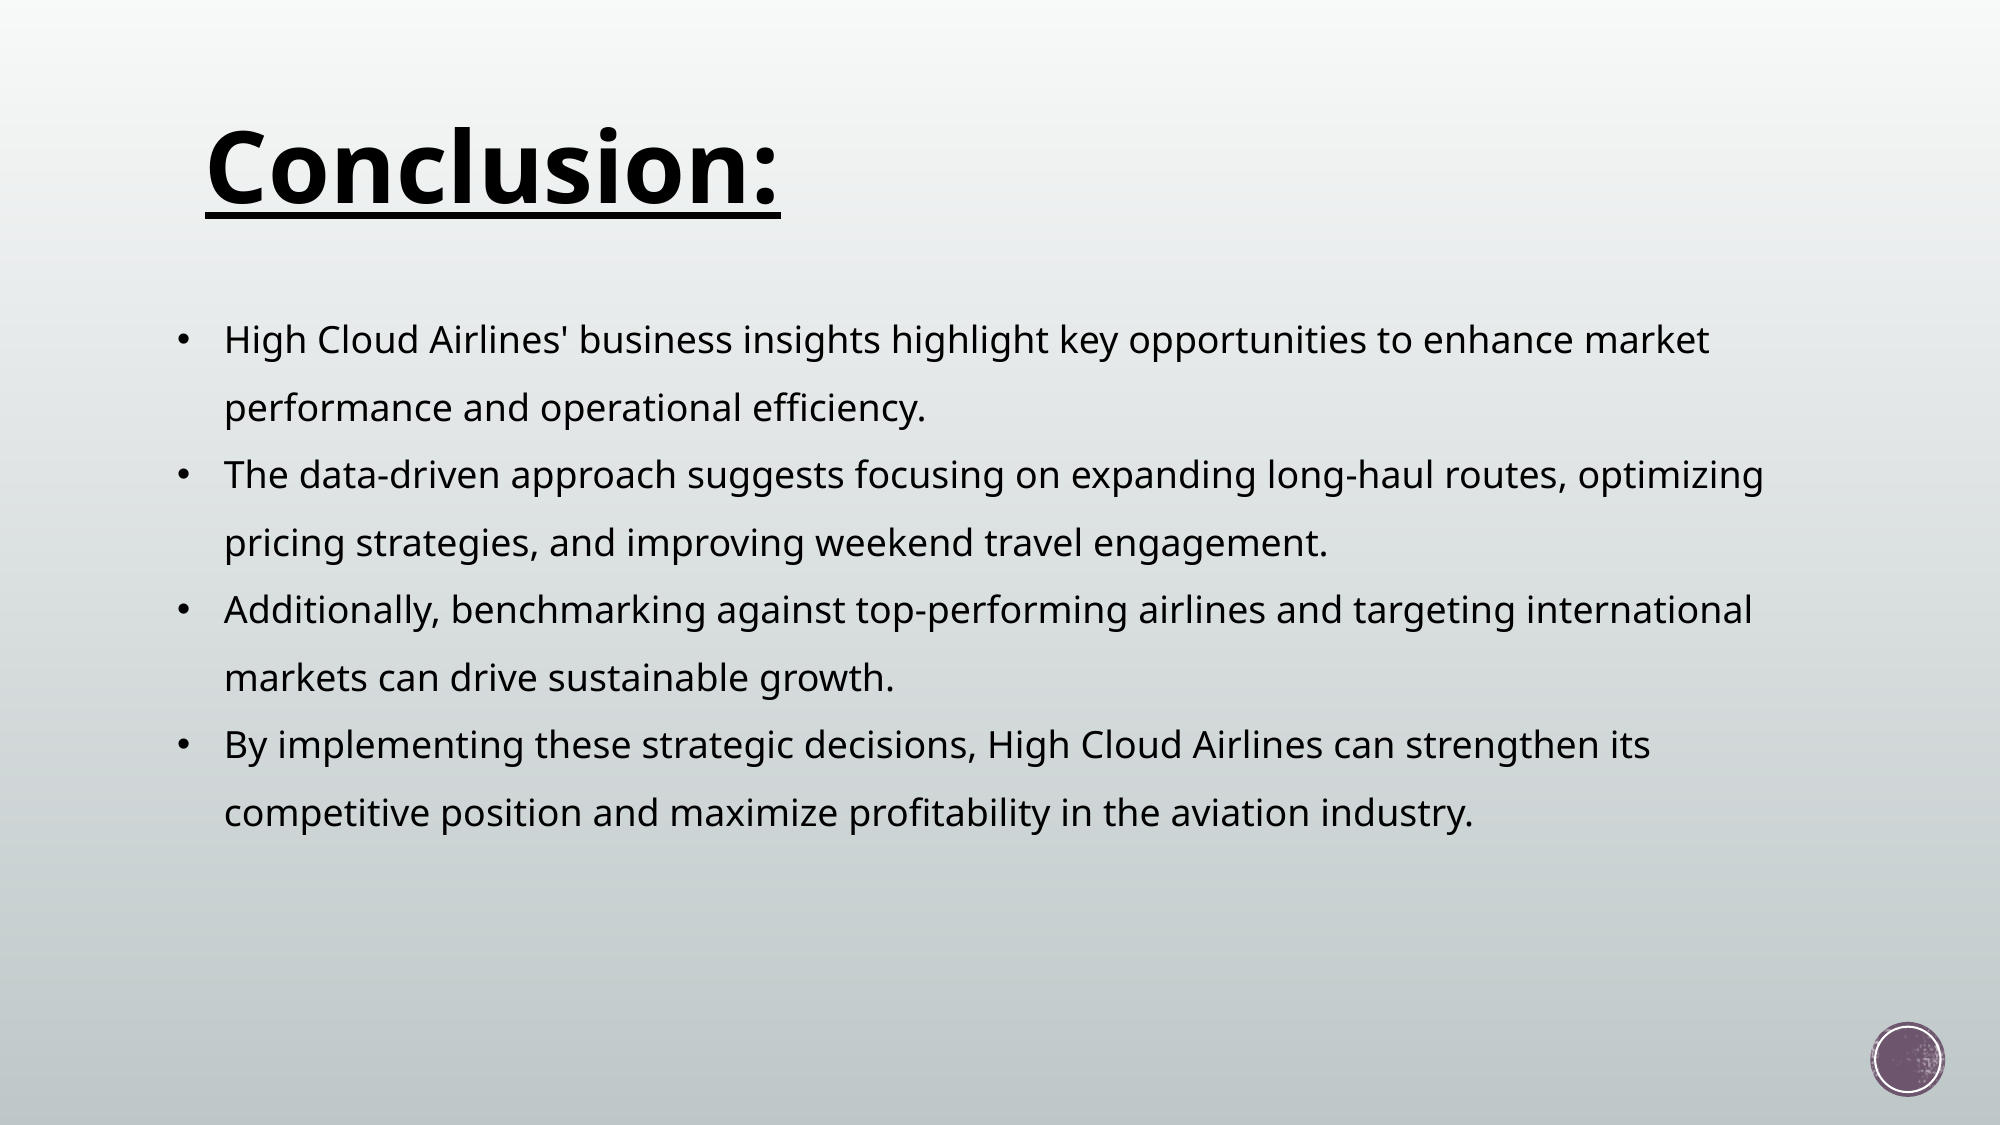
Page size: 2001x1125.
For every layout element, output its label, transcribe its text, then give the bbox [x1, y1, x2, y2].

text_box High Cloud Airlines' business insights highlight key opportunities to enhance market performance and operational efficiency. The data-driven approach suggests focusing on expanding long-haul routes, optimizing pricing strategies, and improving weekend travel engagement. Additionally, benchmarking against top-performing airlines and targeting international markets can drive sustainable growth. By implementing these strategic decisions, High Cloud Airlines can strengthen its competitive position and maximize profitability in the aviation industry. [162, 286, 1838, 842]
title Conclusion: [189, 39, 1866, 304]
